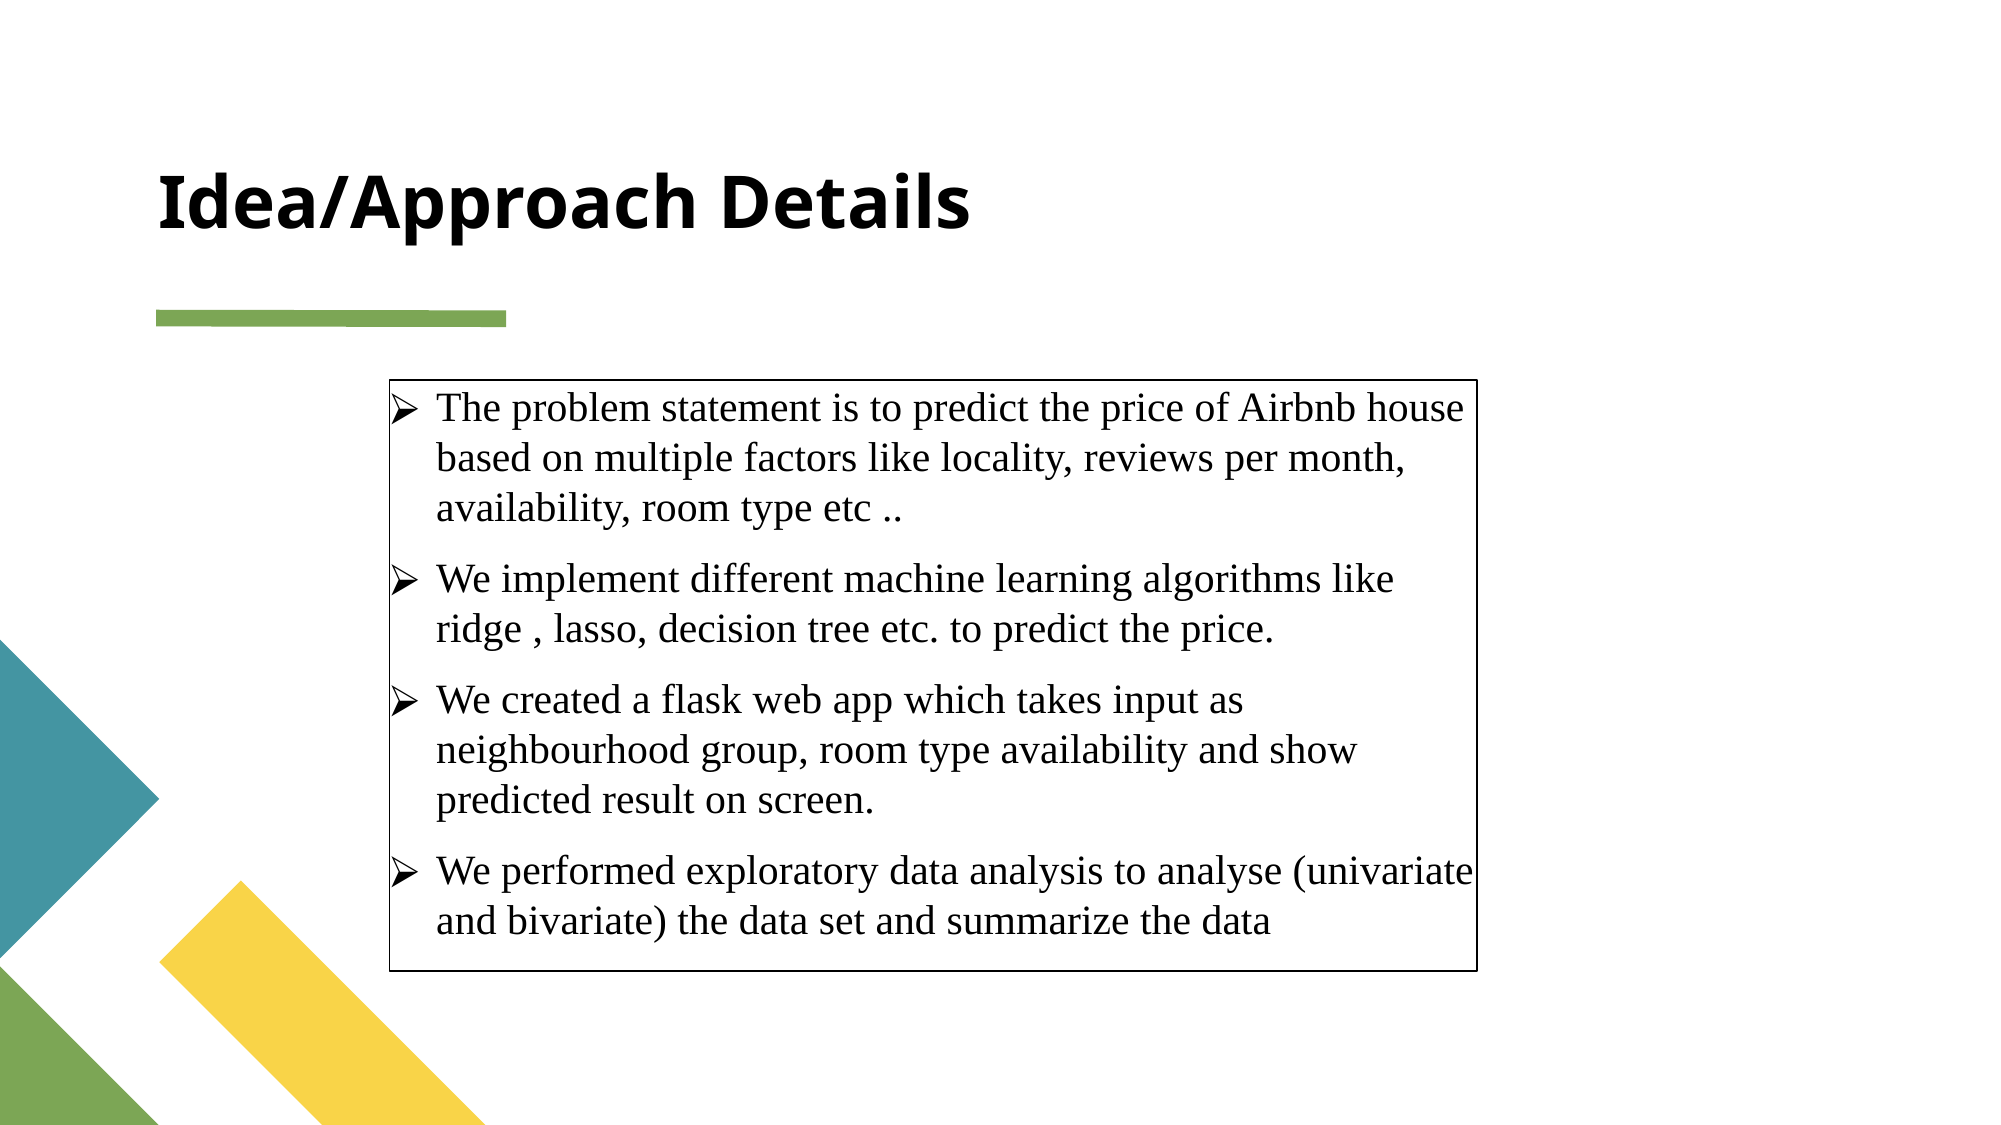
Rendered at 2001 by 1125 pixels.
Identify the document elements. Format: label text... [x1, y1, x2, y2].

title Idea/Approach Details [158, 144, 1066, 245]
list The problem statement is to predict the price of Airbnb house based on multiple factors like locality, reviews per month, availability, room type etc .. We implement different machine learning algorithms like ridge , lasso, decision tree etc. to predict the price. We created a flask web app which takes input as neighbourhood group, room type availability and show predicted result on screen. We performed exploratory data analysis to analyse (univariate and bivariate) the data set and summarize the data [389, 379, 1478, 971]
